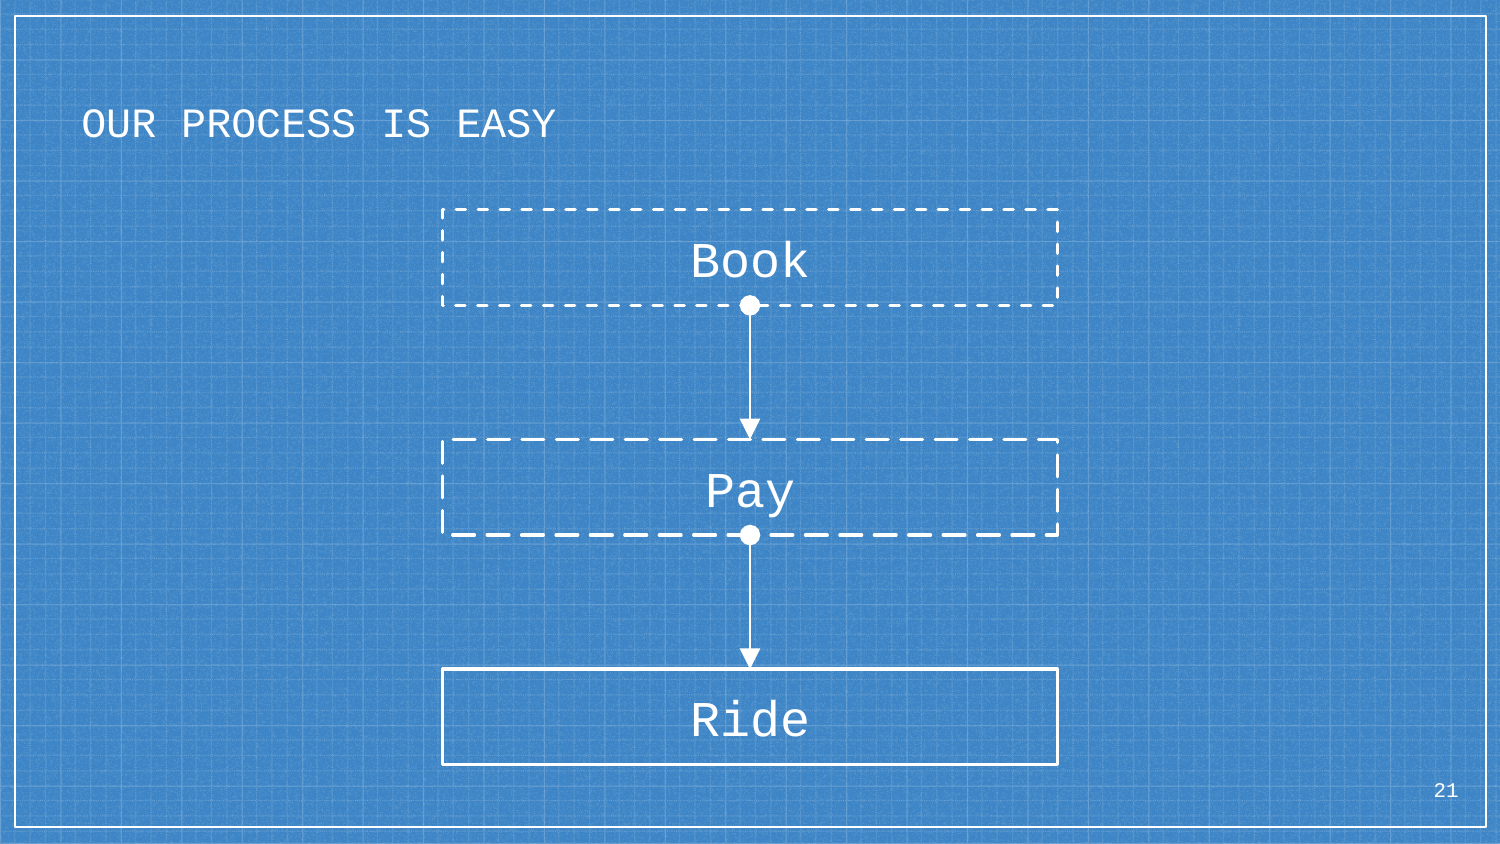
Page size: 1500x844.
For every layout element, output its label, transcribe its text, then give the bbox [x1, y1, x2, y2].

title OUR PROCESS IS EASY [66, 81, 1417, 149]
text_box Ride [442, 668, 1058, 765]
text_box Book [442, 209, 1058, 306]
text_box Pay [442, 439, 1058, 535]
slide_number 21 [1398, 761, 1474, 810]
picture [0, 0, 1500, 844]
